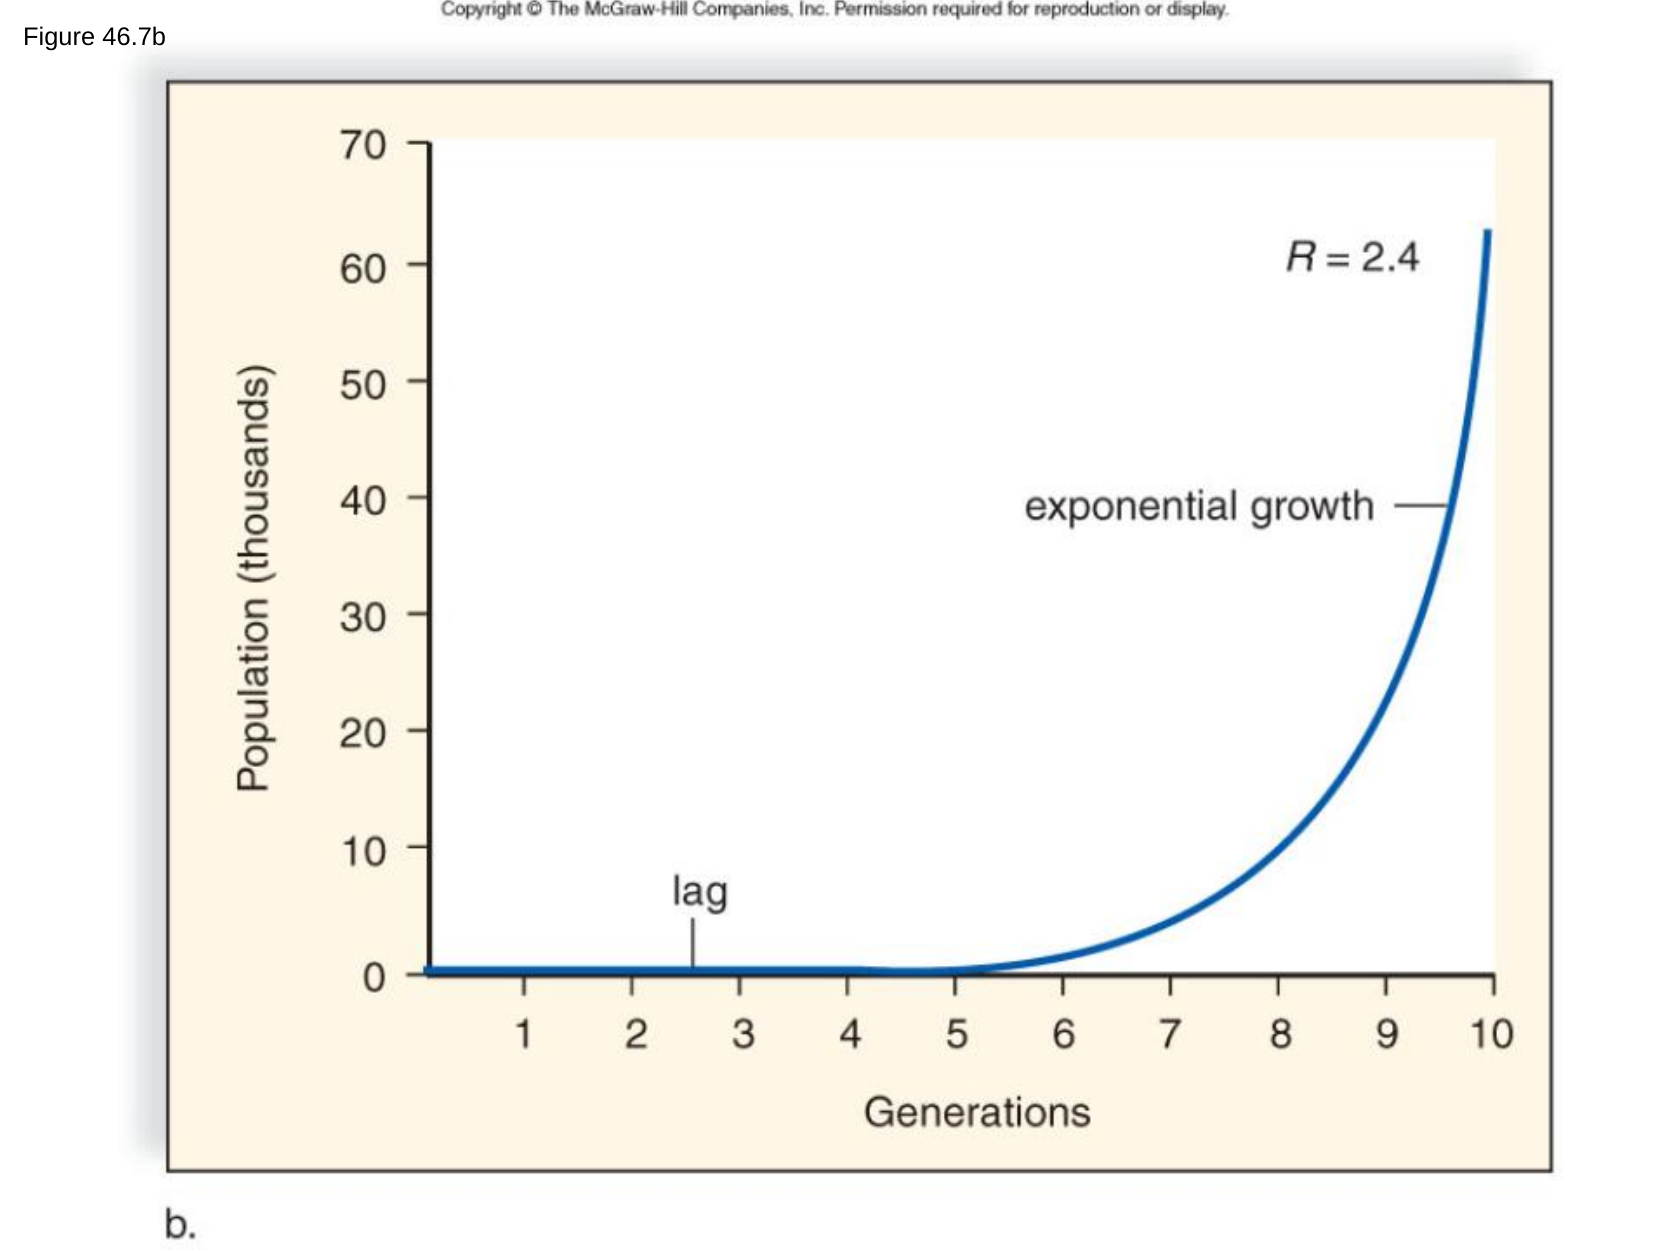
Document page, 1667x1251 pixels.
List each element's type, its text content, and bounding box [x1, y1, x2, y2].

title Figure 46.7b [16, 8, 98, 57]
picture [103, 0, 1563, 1250]
